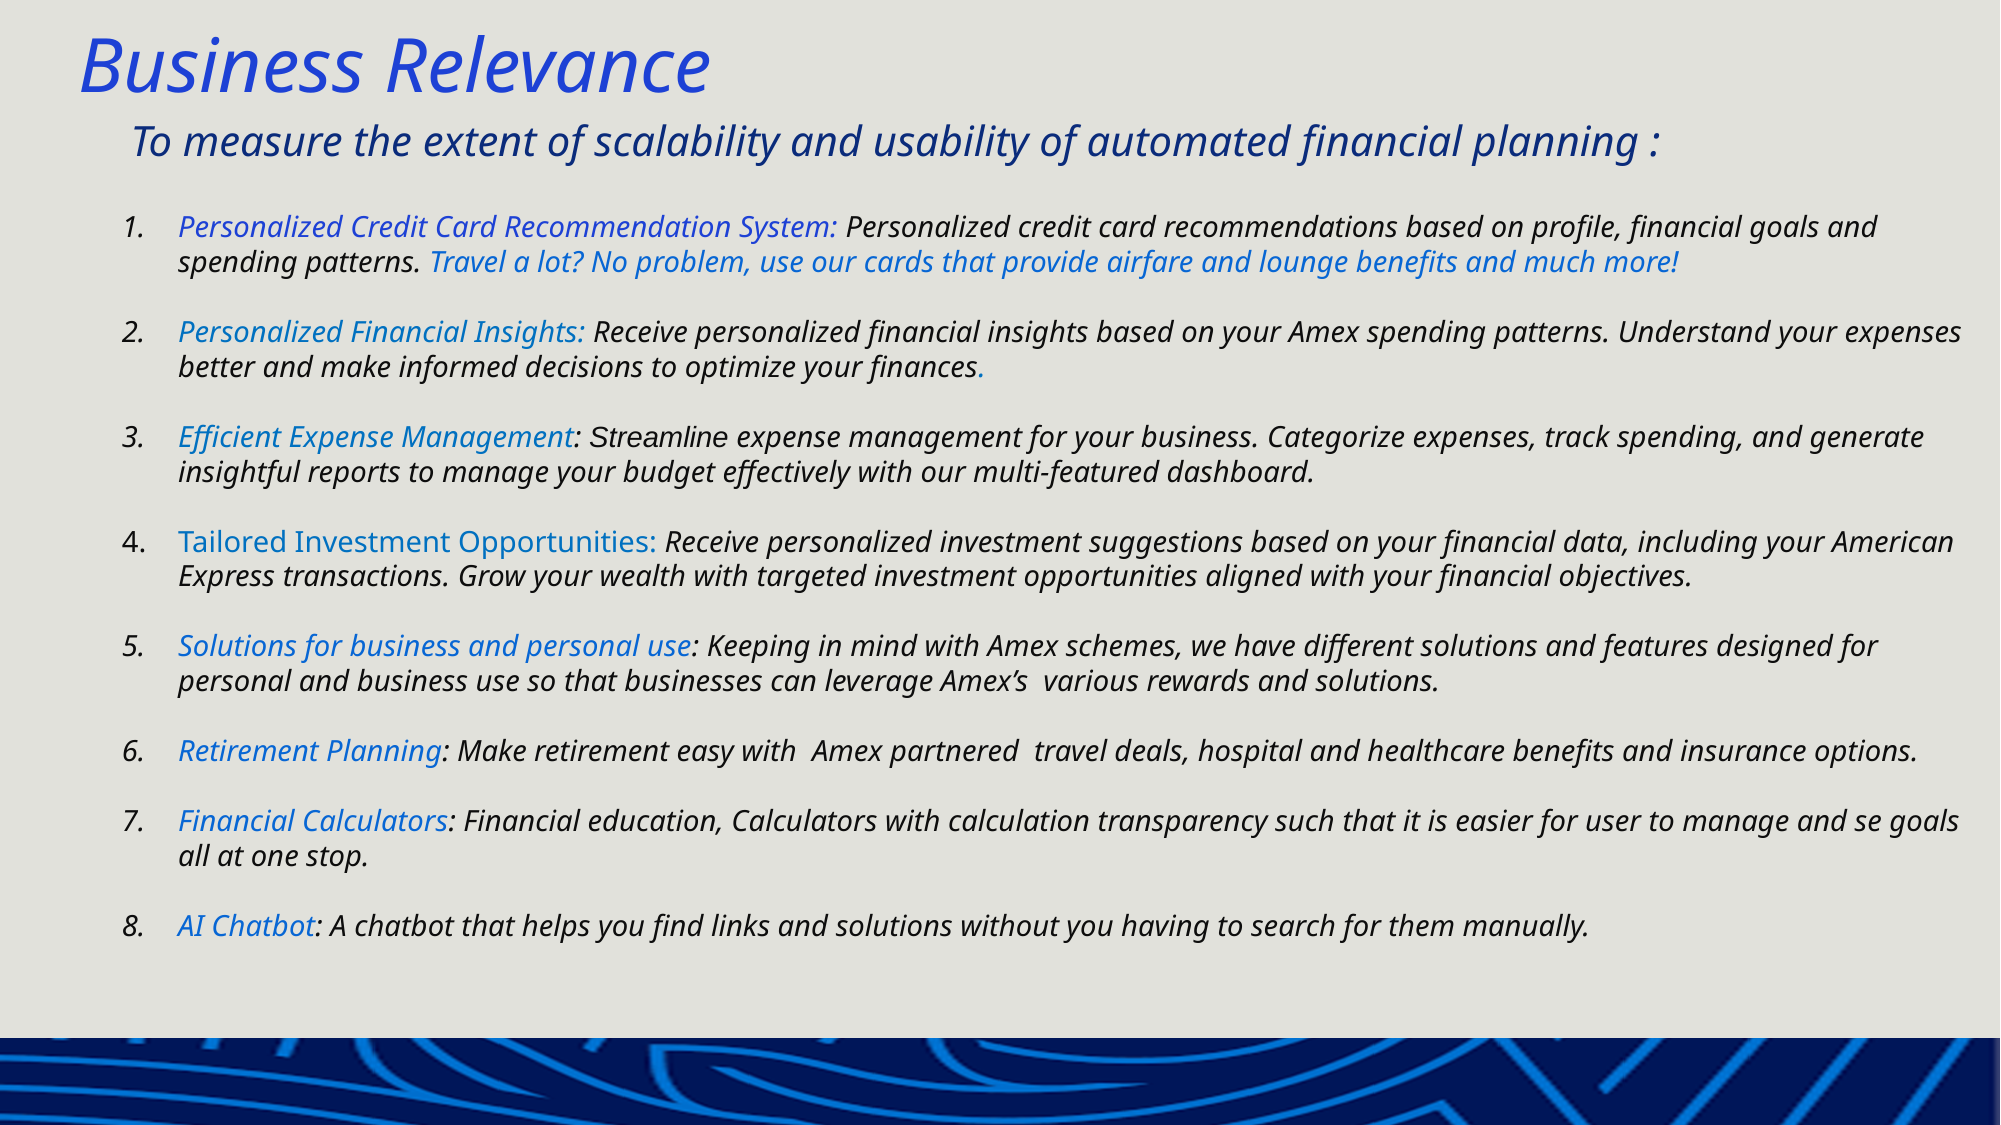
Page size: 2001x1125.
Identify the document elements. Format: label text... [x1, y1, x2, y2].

text_box Business Relevance [59, 31, 1800, 95]
picture [0, 1038, 2000, 1125]
text_box To measure the extent of scalability and usability of automated financial planning : Personalized Credit Card Recommendation System: Personalized credit card recommendations based on profile, financial goals and spending patterns. Travel a lot? No problem, use our cards that provide airfare and lounge benefits and much more! Personalized Financial Insights: Receive personalized financial insights based on your Amex spending patterns. Understand your expenses better and make informed decisions to optimize your finances. Efficient Expense Management: Streamline expense management for your business. Categorize expenses, track spending, and generate insightful reports to manage your budget effectively with our multi-featured dashboard. Tailored Investment Opportunities: Receive personalized investment suggestions based on your financial data, including your American Express transactions. Grow your wealth with targeted investment opportunities aligned with your financial objectives. Solutions for business and personal use: Keeping in mind with Amex schemes, we have different solutions and features designed for personal and business use so that businesses can leverage Amex’s various rewards and solutions. Retirement Planning: Make retirement easy with Amex partnered travel deals, hospital and healthcare benefits and insurance options. Financial Calculators: Financial education, Calculators with calculation transparency such that it is easier for user to manage and se goals all at one stop. AI Chatbot: A chatbot that helps you find links and solutions without you having to search for them manually. [121, 109, 1968, 961]
